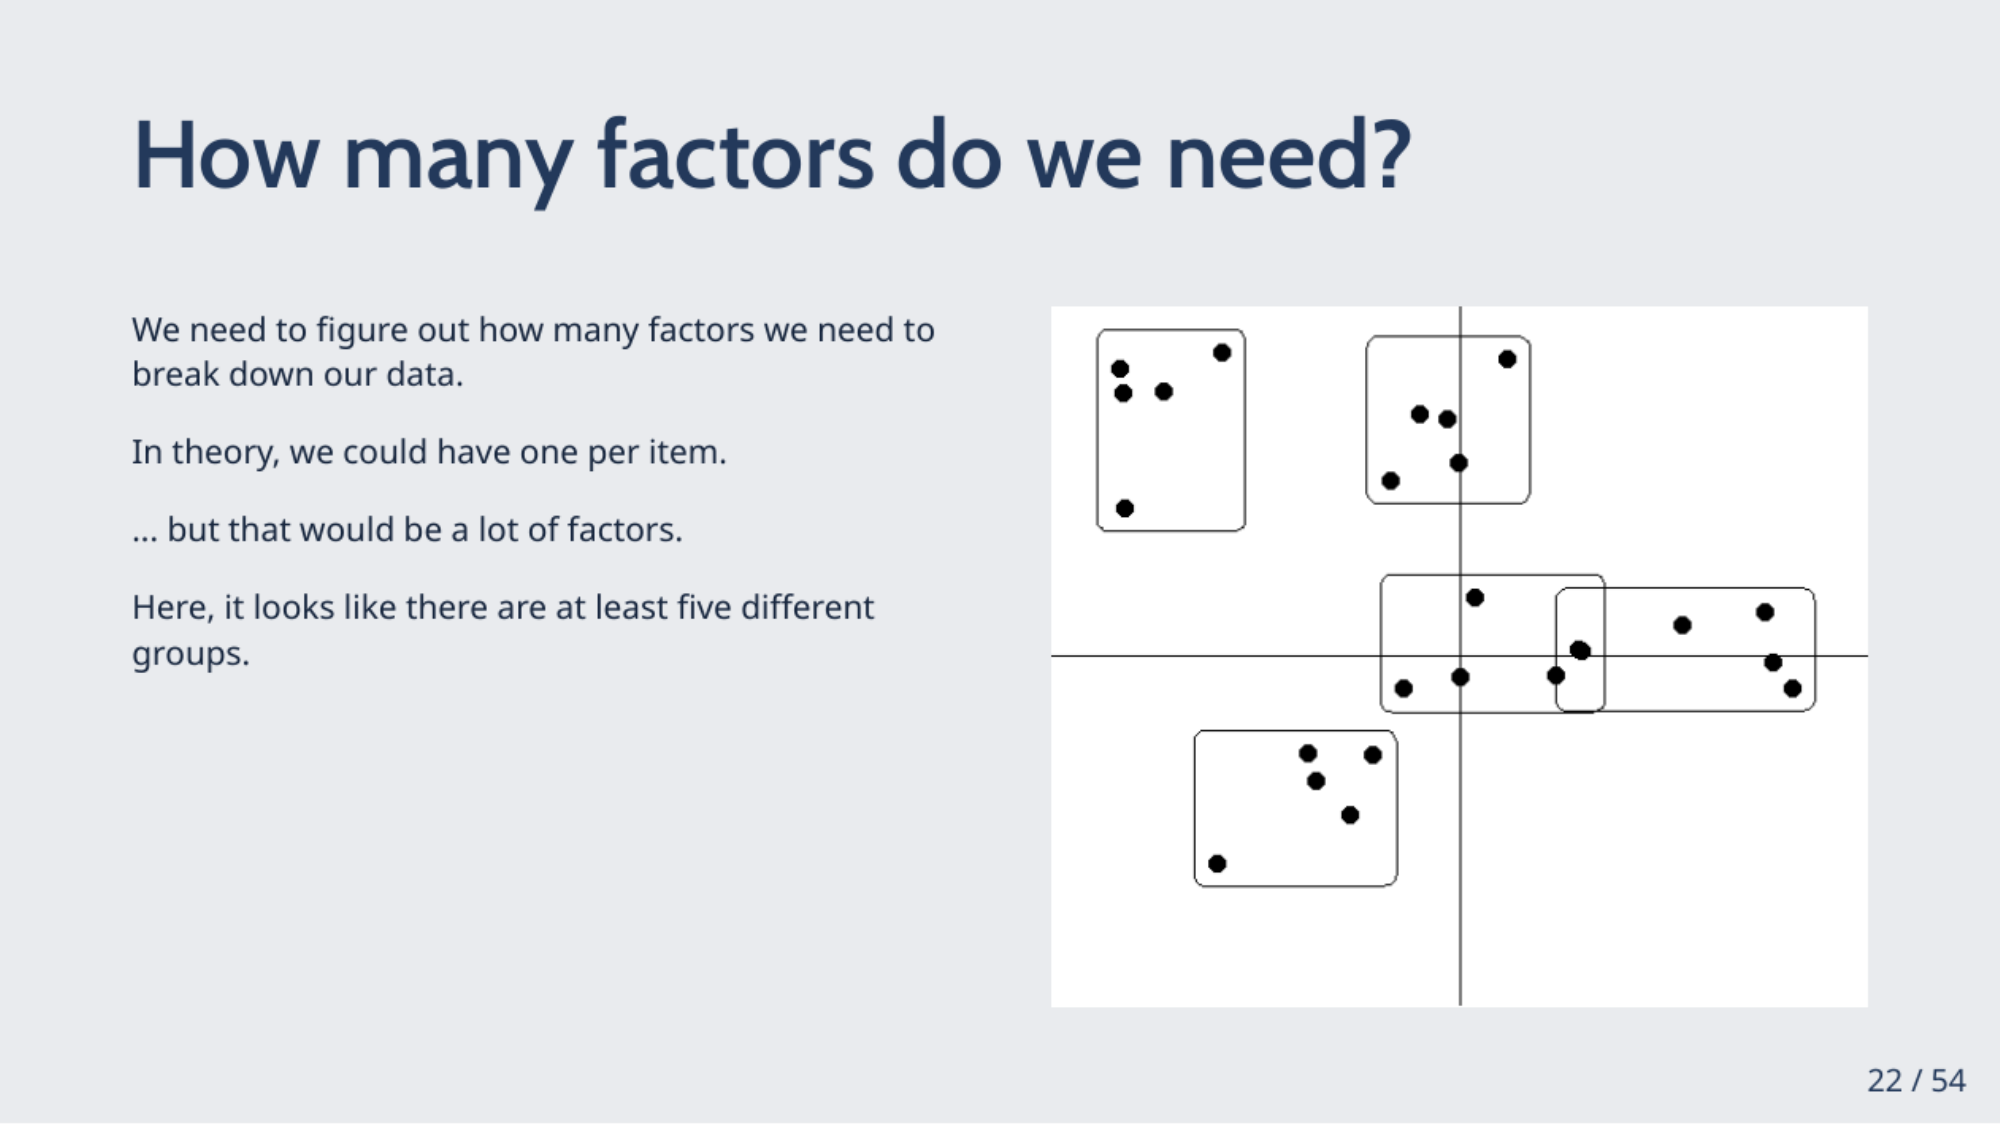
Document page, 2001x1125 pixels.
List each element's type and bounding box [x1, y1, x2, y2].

list [0, 0, 2000, 1125]
